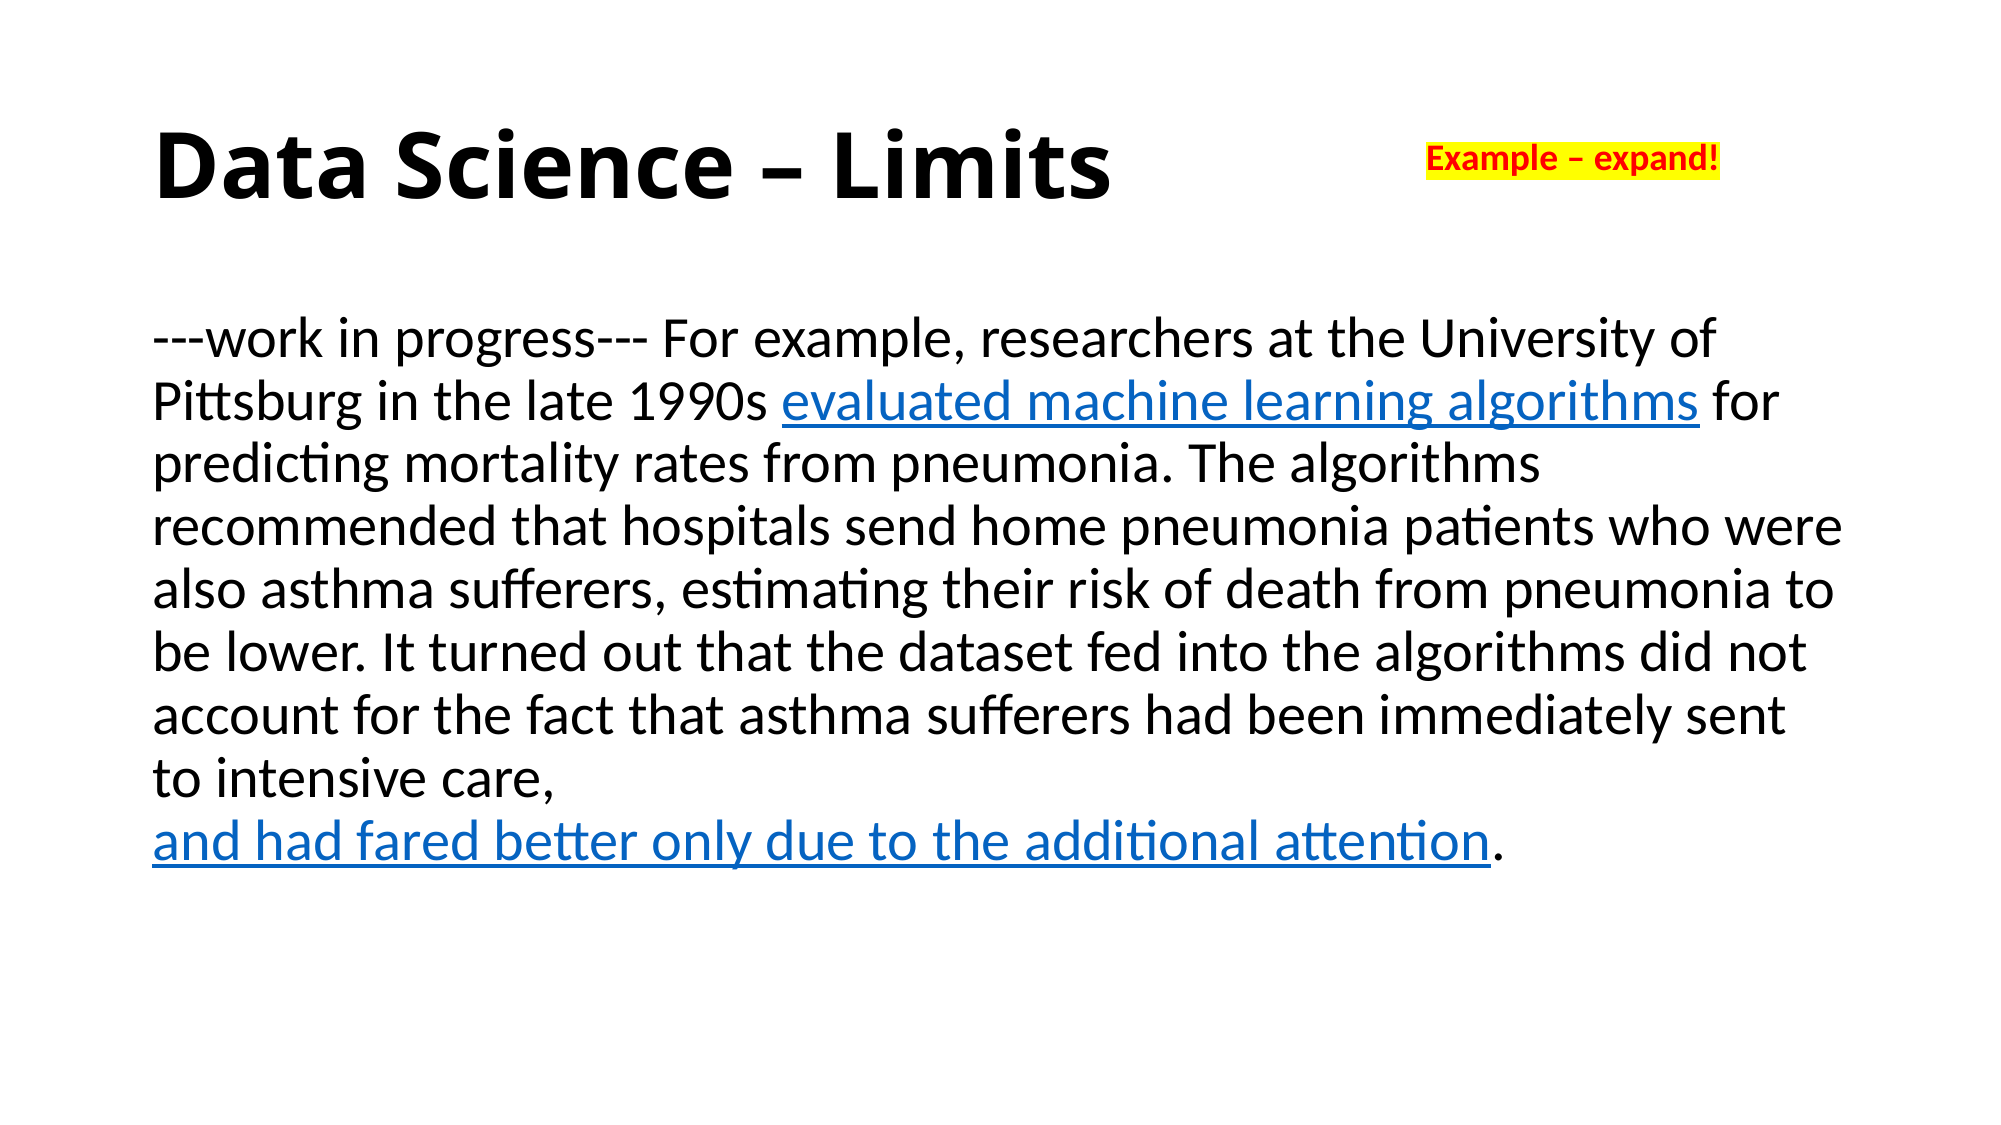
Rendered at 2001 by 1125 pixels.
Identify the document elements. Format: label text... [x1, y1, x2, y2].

text_box Example – expand! [1411, 125, 1861, 186]
title Data Science – Limits [137, 59, 1863, 277]
list ---work in progress--- For example, researchers at the University of Pittsburg in the late 1990s evaluated machine learning algorithms for predicting mortality rates from pneumonia. The algorithms recommended that hospitals send home pneumonia patients who were also asthma sufferers, estimating their risk of death from pneumonia to be lower. It turned out that the dataset fed into the algorithms did not account for the fact that asthma sufferers had been immediately sent to intensive care, and had fared better only due to the additional attention. [137, 299, 1863, 1013]
